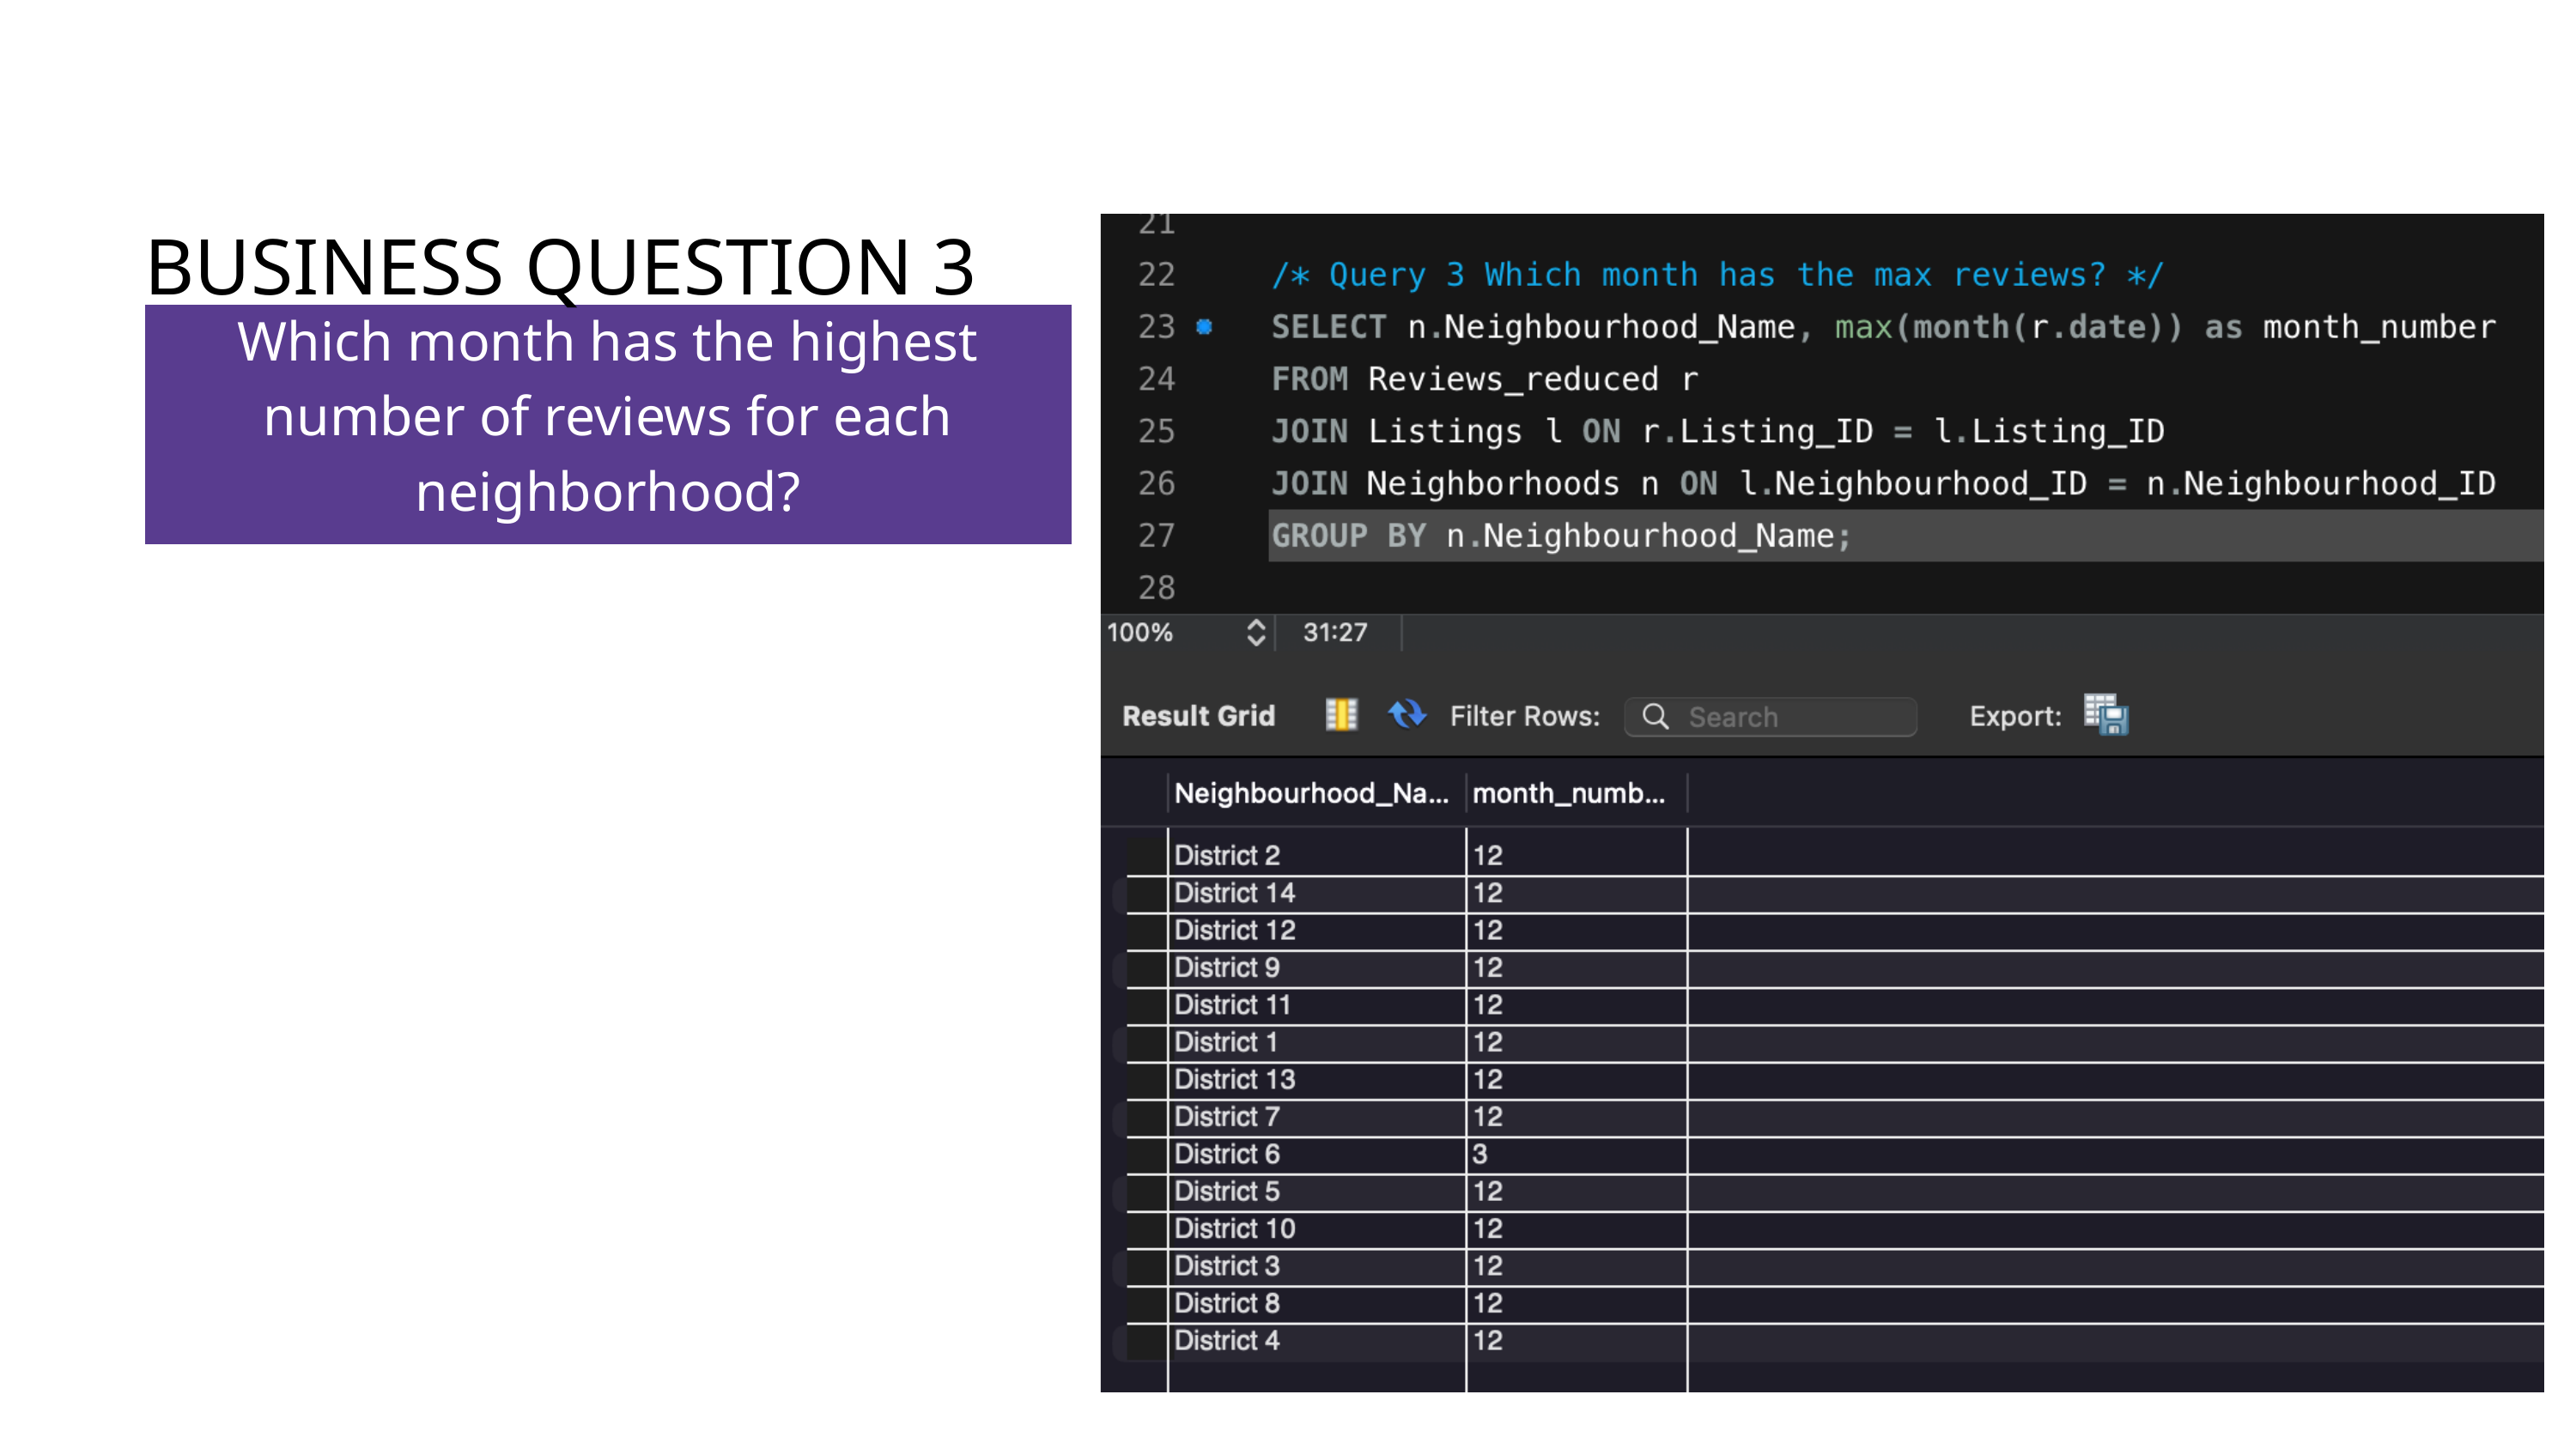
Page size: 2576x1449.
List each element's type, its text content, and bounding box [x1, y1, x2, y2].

text_box BUSINESS QUESTION 3 [144, 202, 1072, 273]
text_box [144, 273, 1072, 545]
text_box [1100, 214, 2544, 1392]
